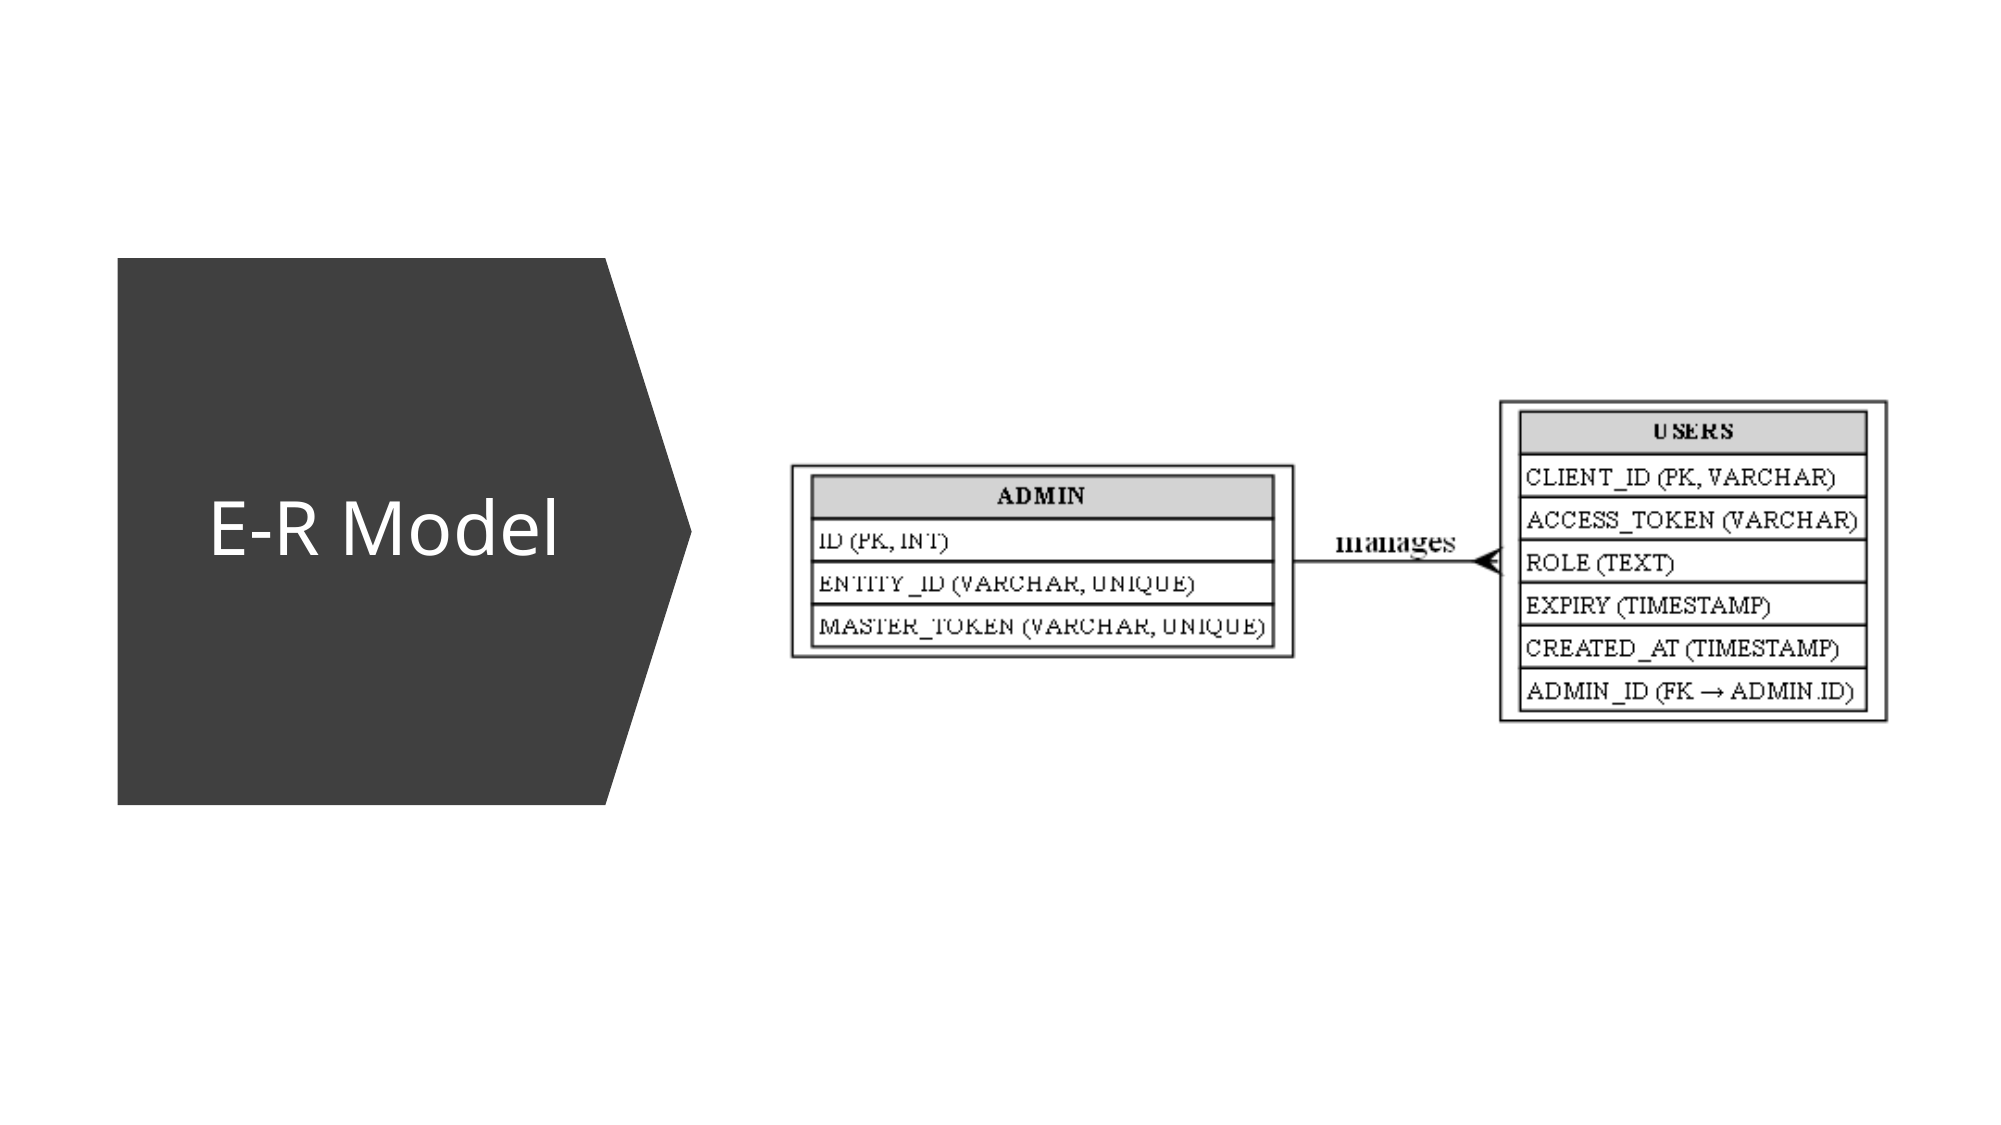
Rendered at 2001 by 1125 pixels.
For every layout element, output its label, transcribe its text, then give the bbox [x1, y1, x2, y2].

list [783, 391, 1897, 734]
title E-R Model [168, 322, 601, 741]
text_box [116, 256, 694, 807]
